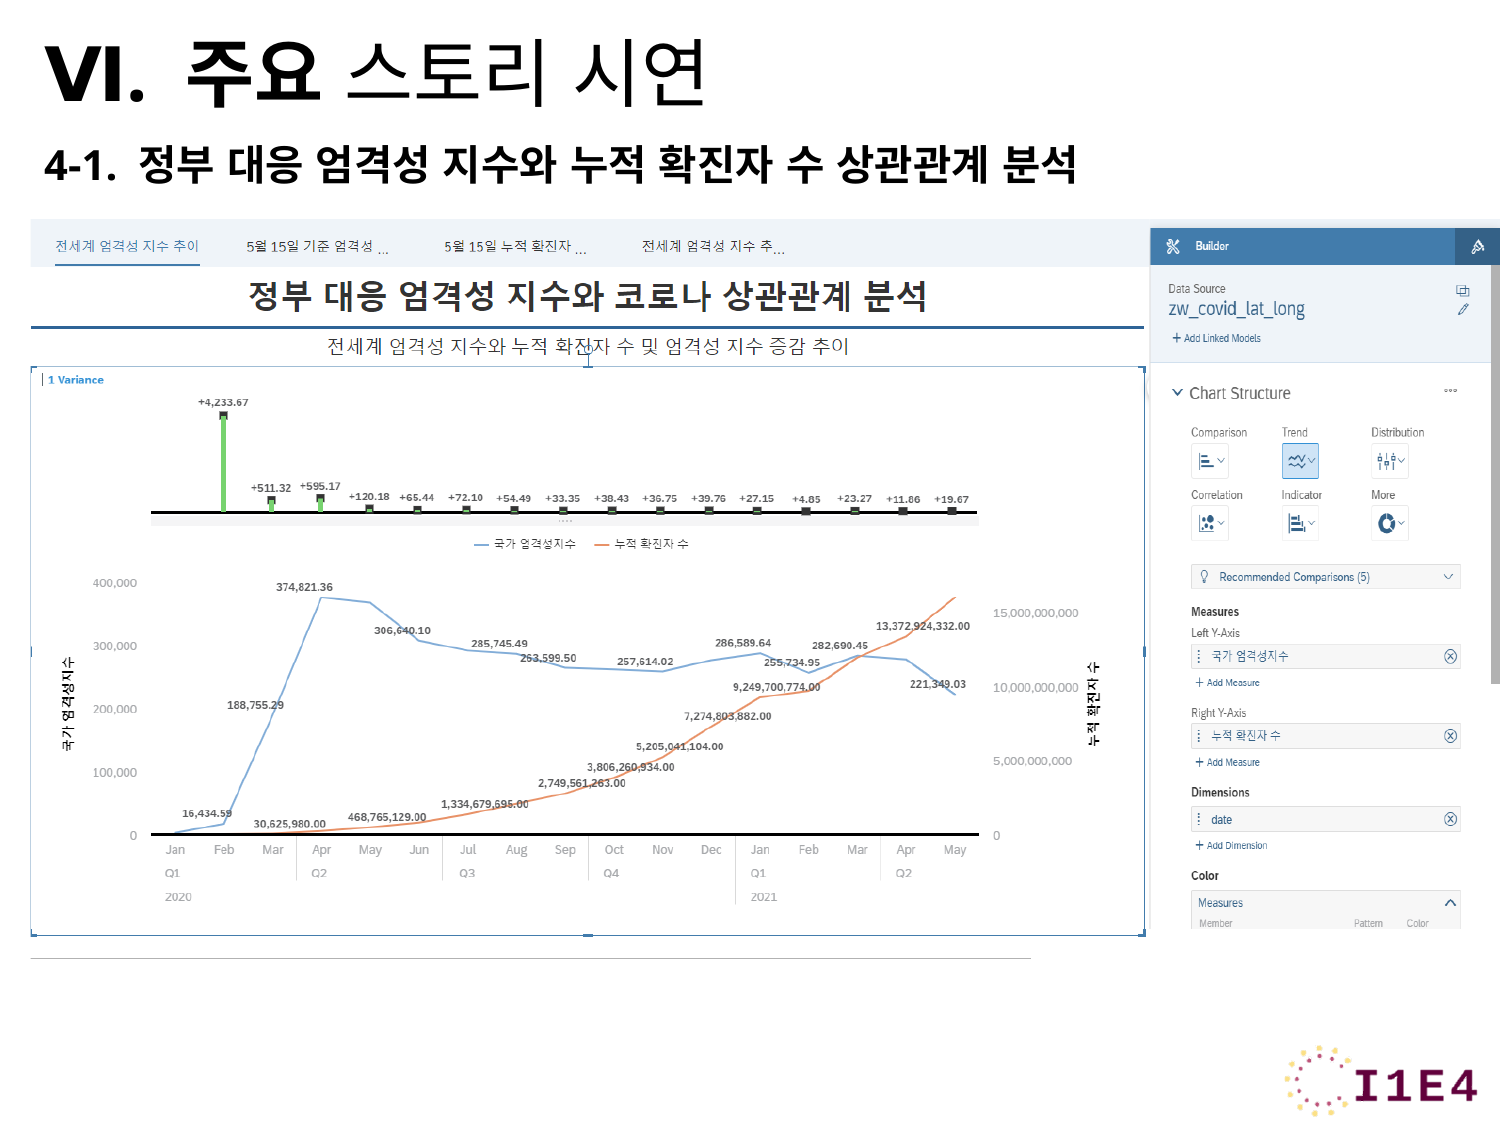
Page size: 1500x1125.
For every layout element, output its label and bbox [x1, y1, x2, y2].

picture [1257, 1036, 1500, 1125]
text_box [29, 131, 1128, 197]
picture [30, 219, 1500, 959]
text_box [29, 18, 1341, 124]
